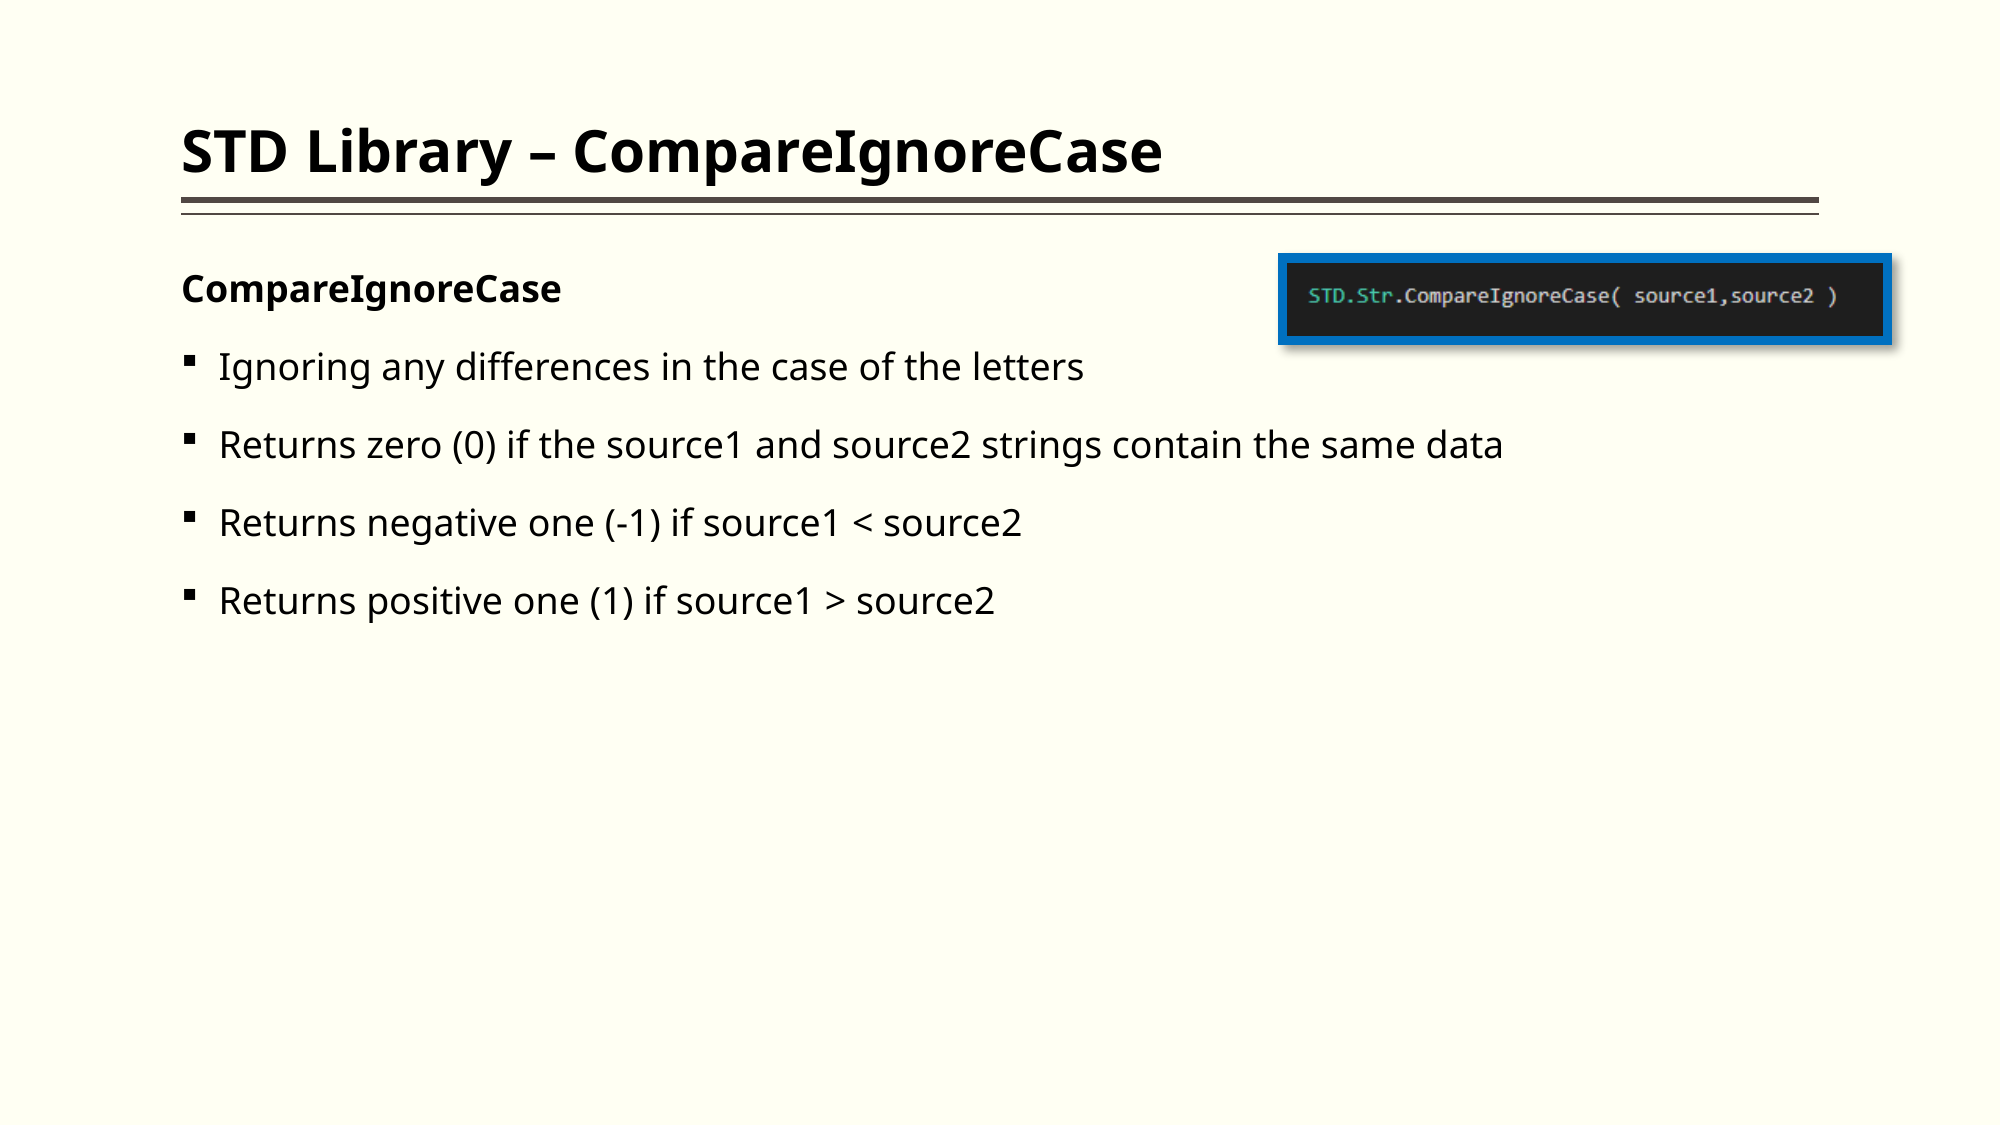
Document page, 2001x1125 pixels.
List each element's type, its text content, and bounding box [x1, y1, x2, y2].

list CompareIgnoreCase Ignoring any differences in the case of the letters Returns zero (0) if the source1 and source2 strings contain the same data Returns negative one (-1) if source1 < source2 Returns positive one (1) if source1 > source2 [181, 262, 1678, 965]
title STD Library – CompareIgnoreCase [181, 12, 1819, 193]
picture [1287, 262, 1883, 336]
